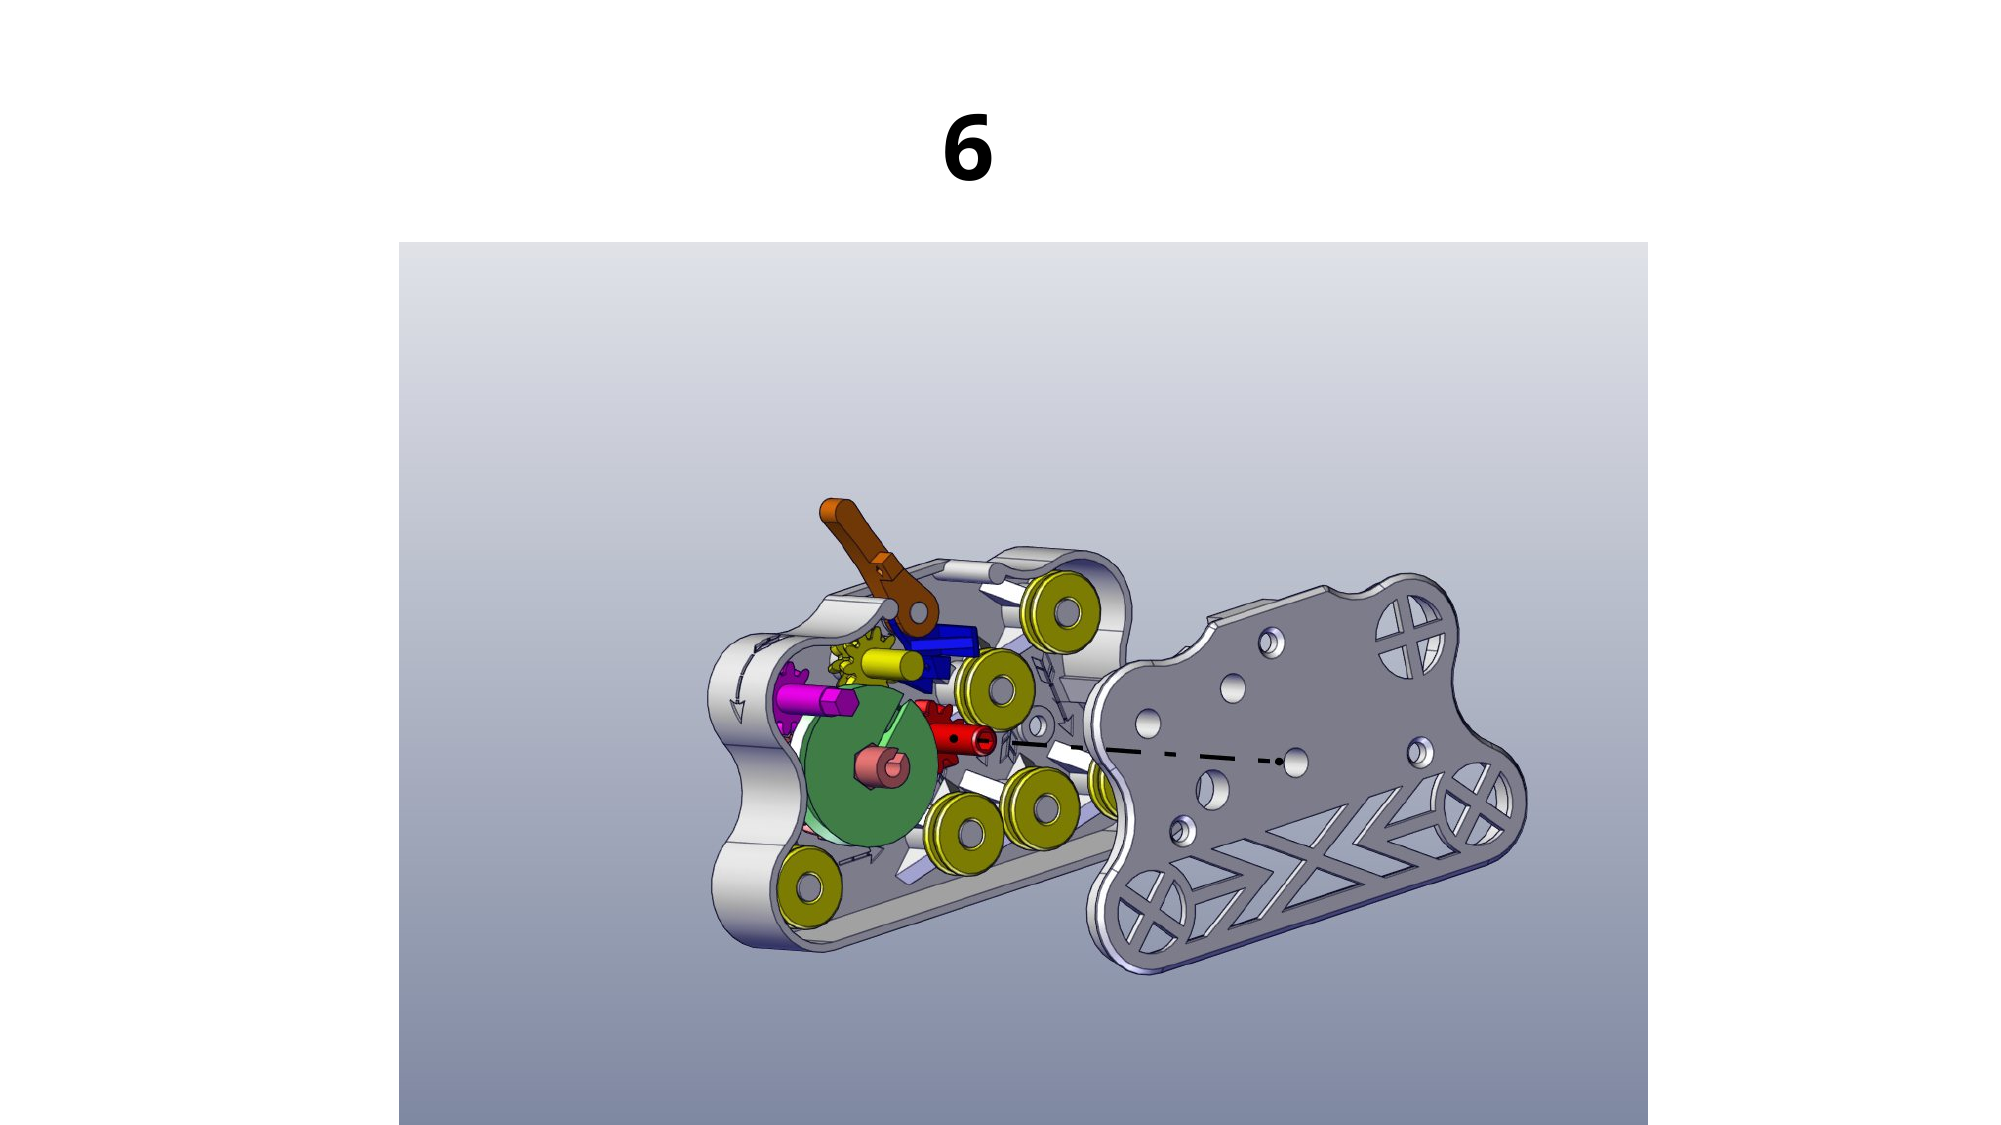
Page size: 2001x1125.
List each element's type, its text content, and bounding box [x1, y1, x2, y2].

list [399, 242, 1648, 1125]
title 6 [106, 42, 1832, 260]
